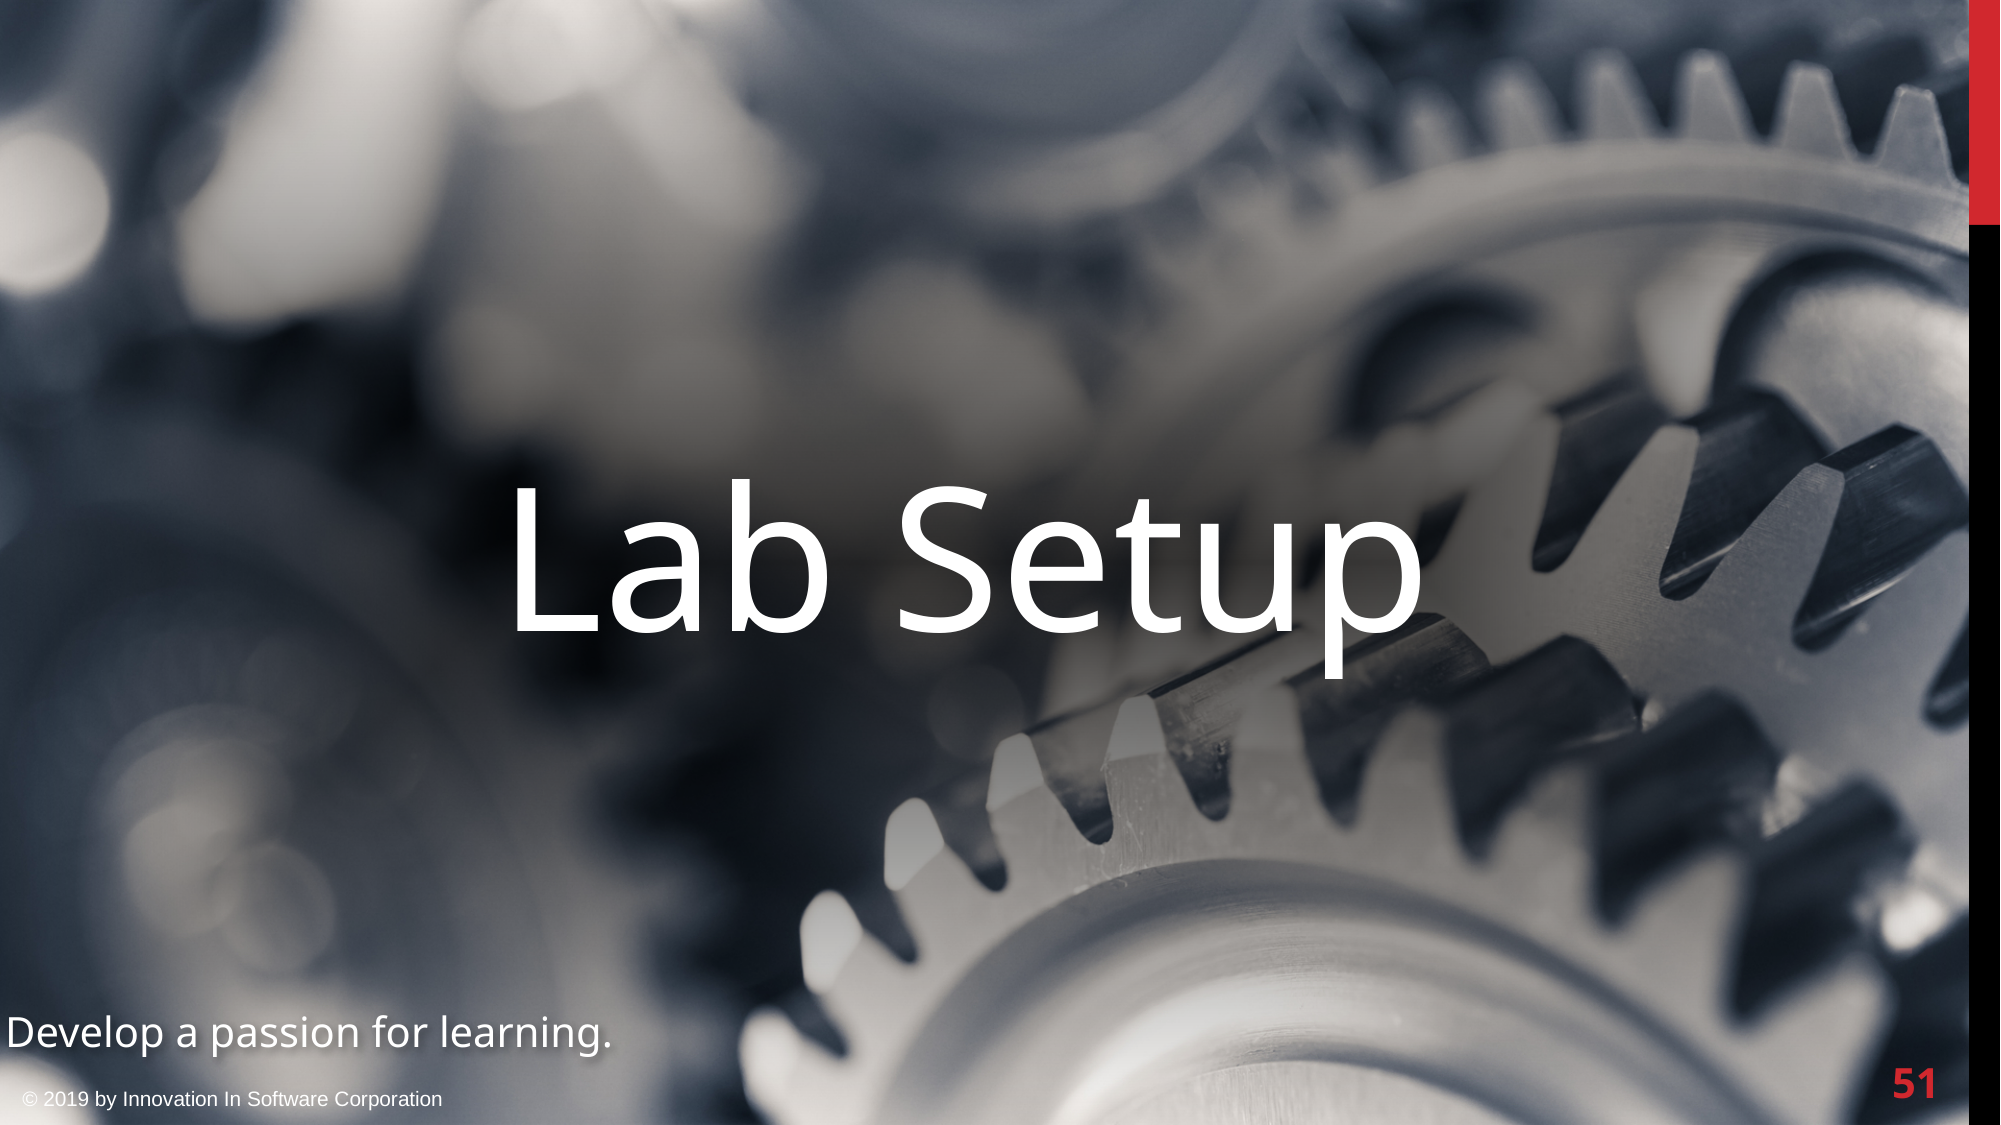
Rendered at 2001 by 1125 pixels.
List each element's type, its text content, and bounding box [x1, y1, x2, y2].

list Lab Setup [219, 423, 1711, 677]
picture [0, 0, 1969, 1125]
